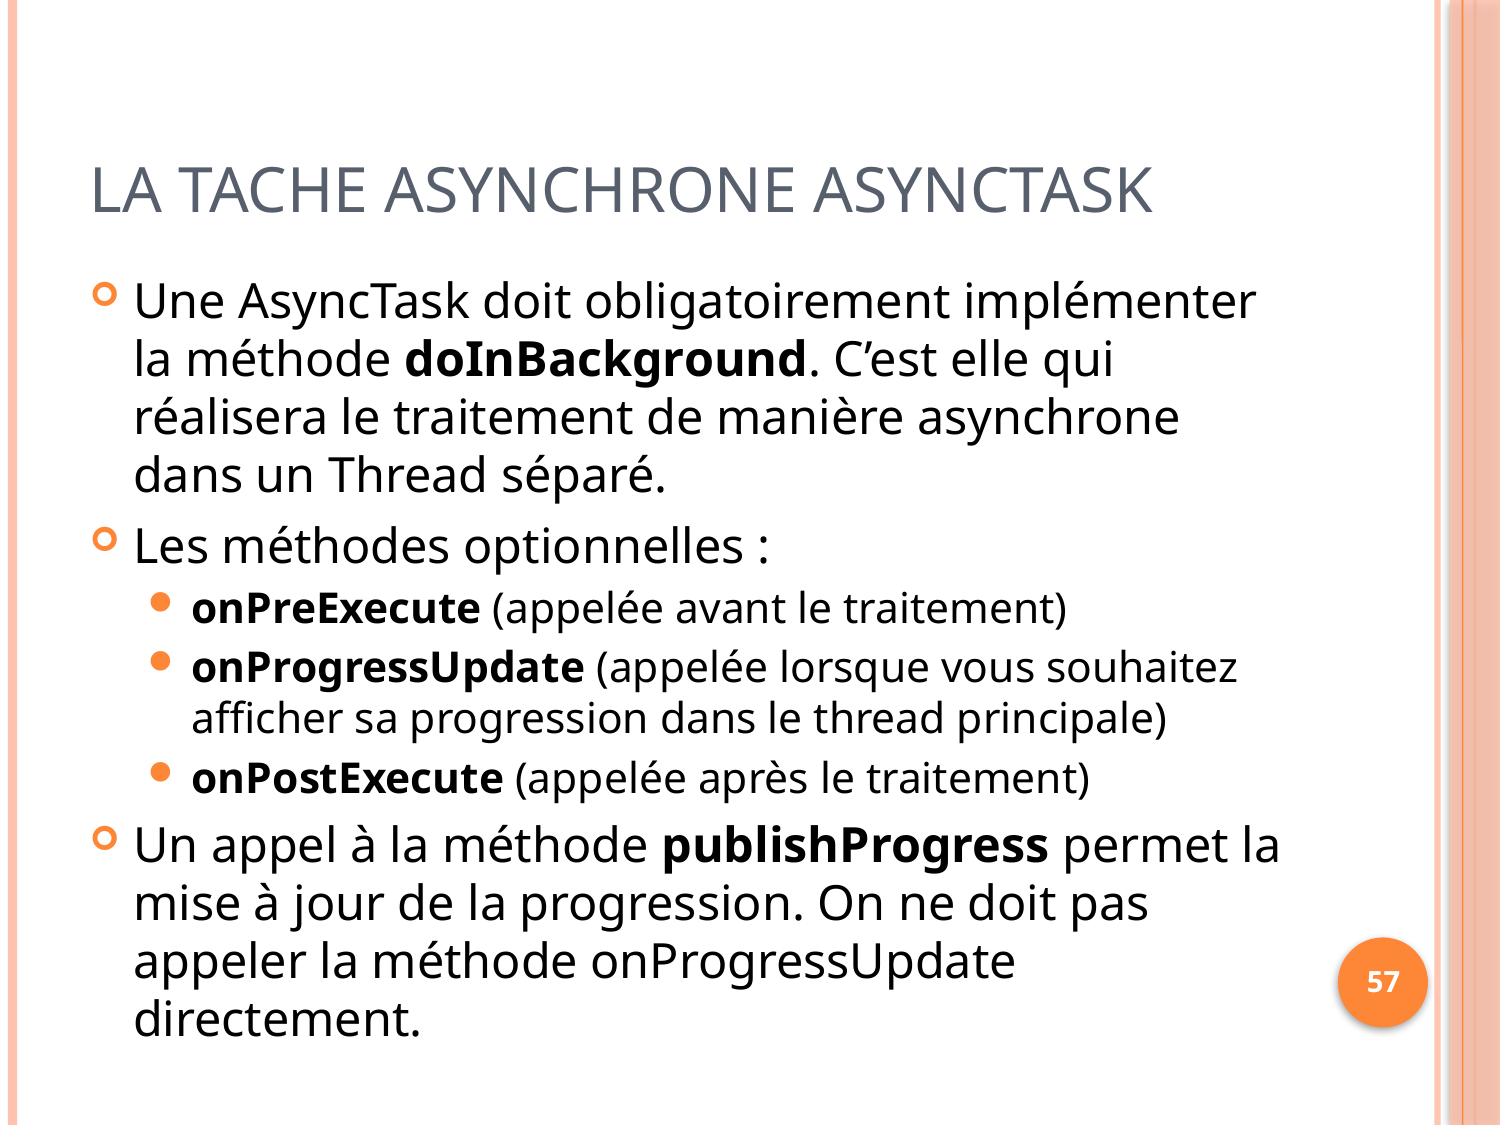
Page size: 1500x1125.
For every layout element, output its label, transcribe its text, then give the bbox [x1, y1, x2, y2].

list Une AsyncTask doit obligatoirement implémenter la méthode doInBackground. C’est elle qui réalisera le traitement de manière asynchrone dans un Thread séparé. Les méthodes optionnelles : onPreExecute (appelée avant le traitement) onProgressUpdate (appelée lorsque vous souhaitez afficher sa progression dans le thread principale) onPostExecute (appelée après le traitement) Un appel à la méthode publishProgress permet la mise à jour de la progression. On ne doit pas appeler la méthode onProgressUpdate directement. [75, 262, 1300, 1062]
title La tache asynchrone ASYNCTASK [75, 45, 1300, 233]
slide_number 57 [1333, 940, 1434, 1027]
